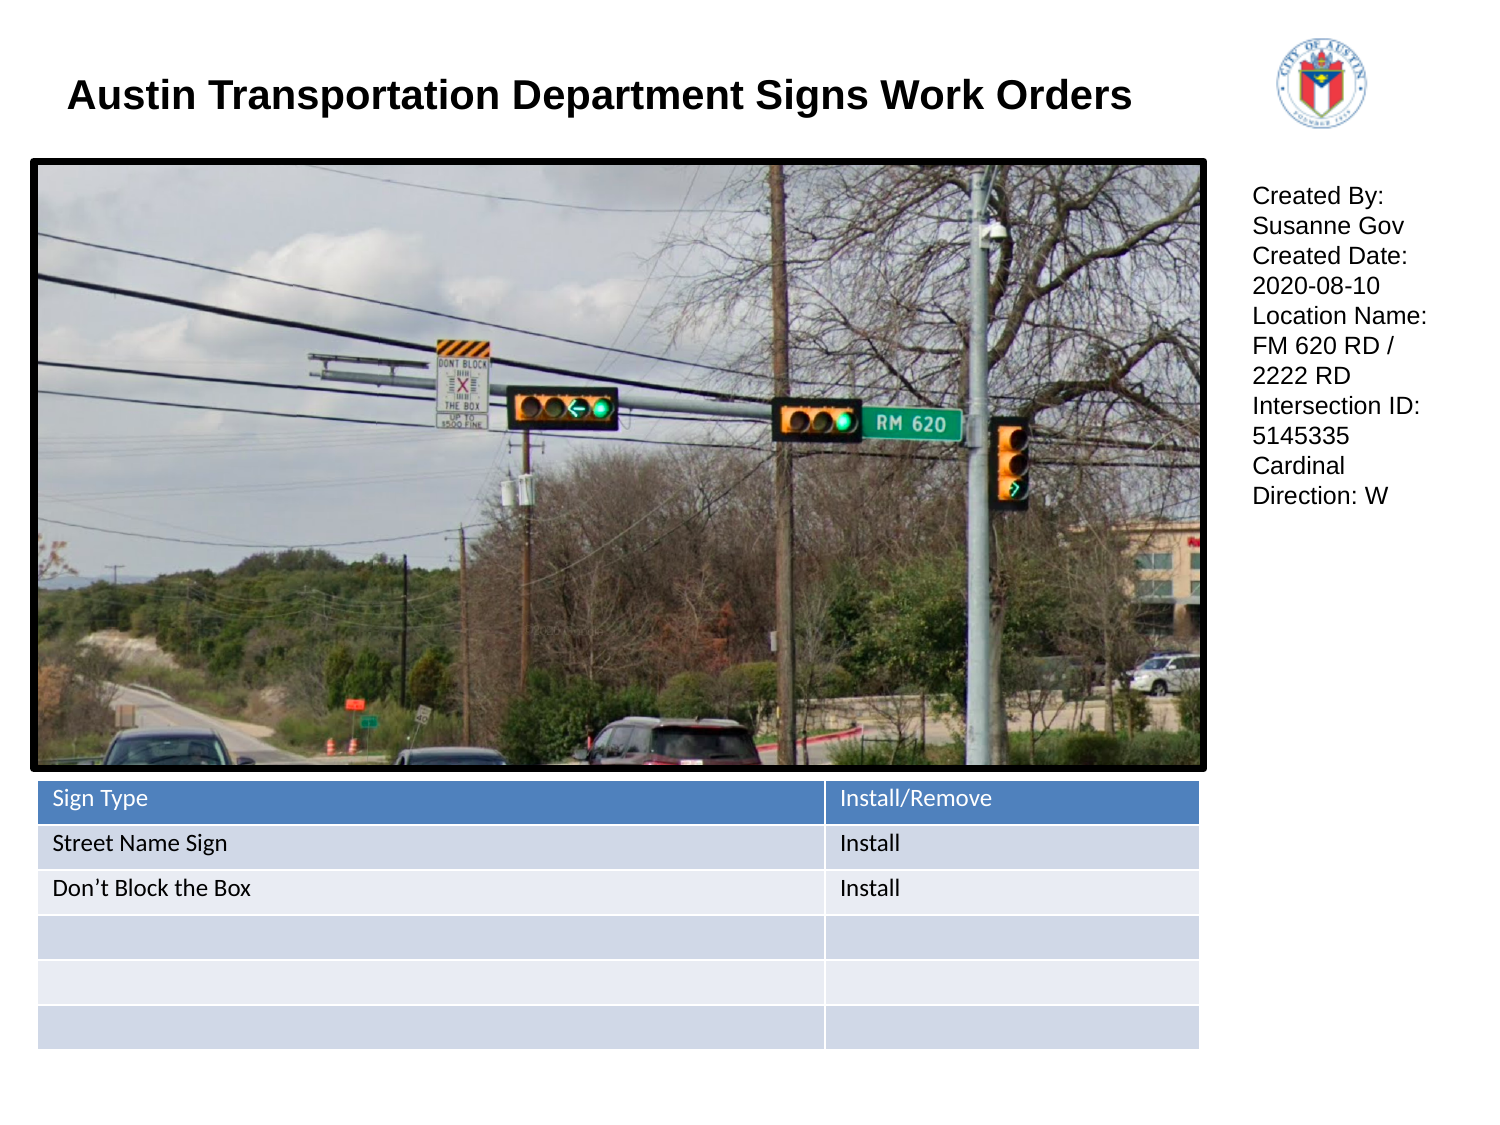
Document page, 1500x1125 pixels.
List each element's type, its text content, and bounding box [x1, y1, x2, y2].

picture [1274, 37, 1369, 132]
text_box Austin Transportation Department Signs Work Orders [51, 60, 1149, 125]
table_header Install/Remove [826, 781, 1199, 824]
table_cell Don’t Block the Box [38, 871, 824, 914]
table_cell [826, 1006, 1199, 1049]
table_cell [38, 961, 824, 1004]
table_header Sign Type [38, 781, 824, 824]
text_box Created By: Susanne Gov Created Date: 2020-08-10 Location Name: FM 620 RD / 2222 RD Intersection ID: 5145335 Cardinal Direction: W [1237, 172, 1463, 517]
table_cell Install [826, 871, 1199, 914]
table_cell [38, 916, 824, 959]
table_cell [38, 1006, 824, 1049]
table_cell [826, 961, 1199, 1004]
table_cell Street Name Sign [38, 826, 824, 869]
picture [37, 164, 1201, 766]
table_cell [826, 916, 1199, 959]
table_cell Install [826, 826, 1199, 869]
